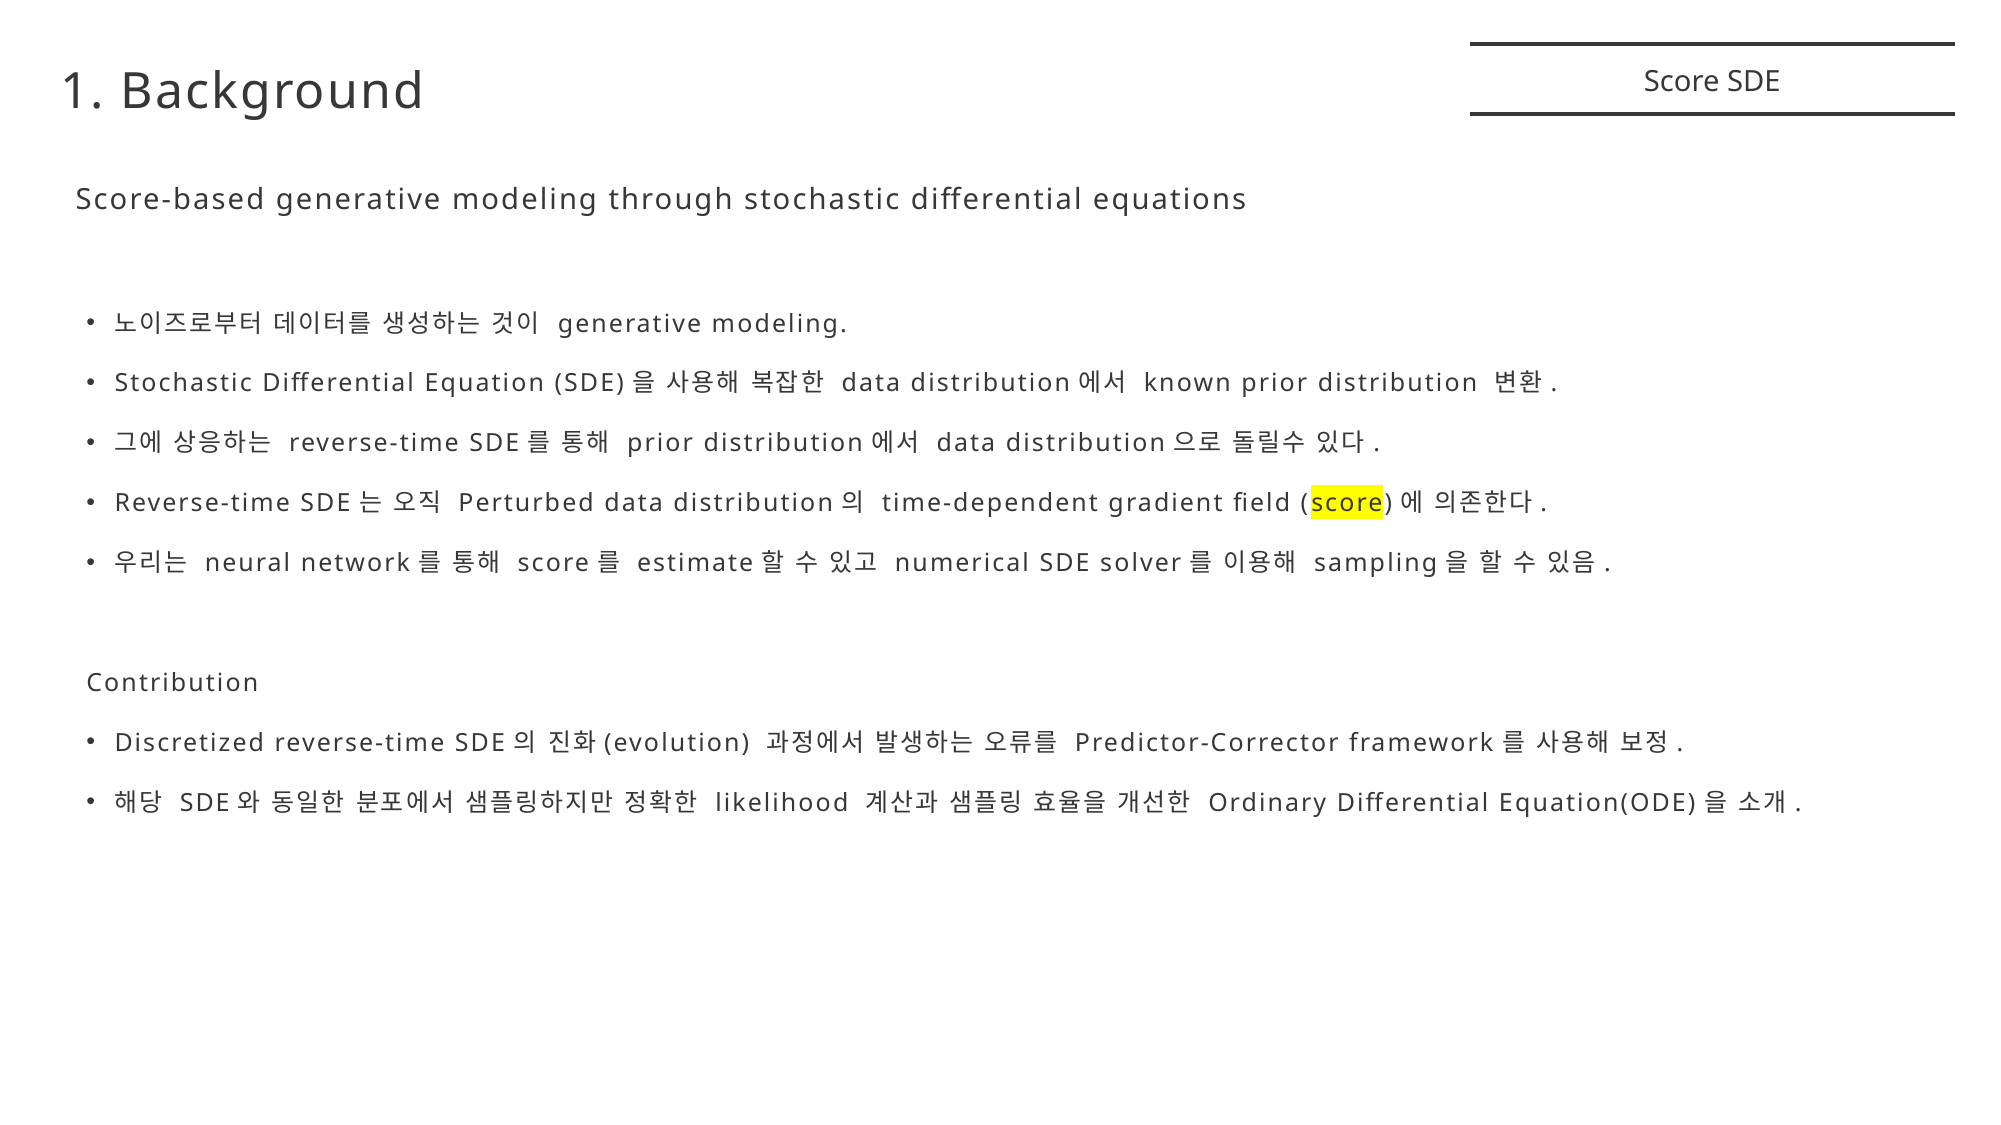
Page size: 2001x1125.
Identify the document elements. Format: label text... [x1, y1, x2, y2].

text_box 1. Background [45, 50, 619, 126]
text_box Score SDE [1490, 54, 1934, 105]
text_box 노이즈로부터 데이터를 생성하는 것이 generative modeling. Stochastic Differential Equation (SDE)을 사용해 복잡한 data distribution에서 known prior distribution 변환. 그에 상응하는 reverse-time SDE를 통해 prior distribution에서 data distribution으로 돌릴수 있다. Reverse-time SDE는 오직 Perturbed data distribution의 time-dependent gradient field (score)에 의존한다. 우리는 neural network를 통해 score를 estimate할 수 있고 numerical SDE solver를 이용해 sampling을 할 수 있음. Contribution Discretized reverse-time SDE의 진화(evolution) 과정에서 발생하는 오류를 Predictor-Corrector framework를 사용해 보정. 해당 SDE와 동일한 분포에서 샘플링하지만 정확한 likelihood 계산과 샘플링 효율을 개선한 Ordinary Differential Equation(ODE)을 소개. [71, 269, 1828, 824]
text_box Score-based generative modeling through stochastic differential equations [60, 172, 1398, 223]
